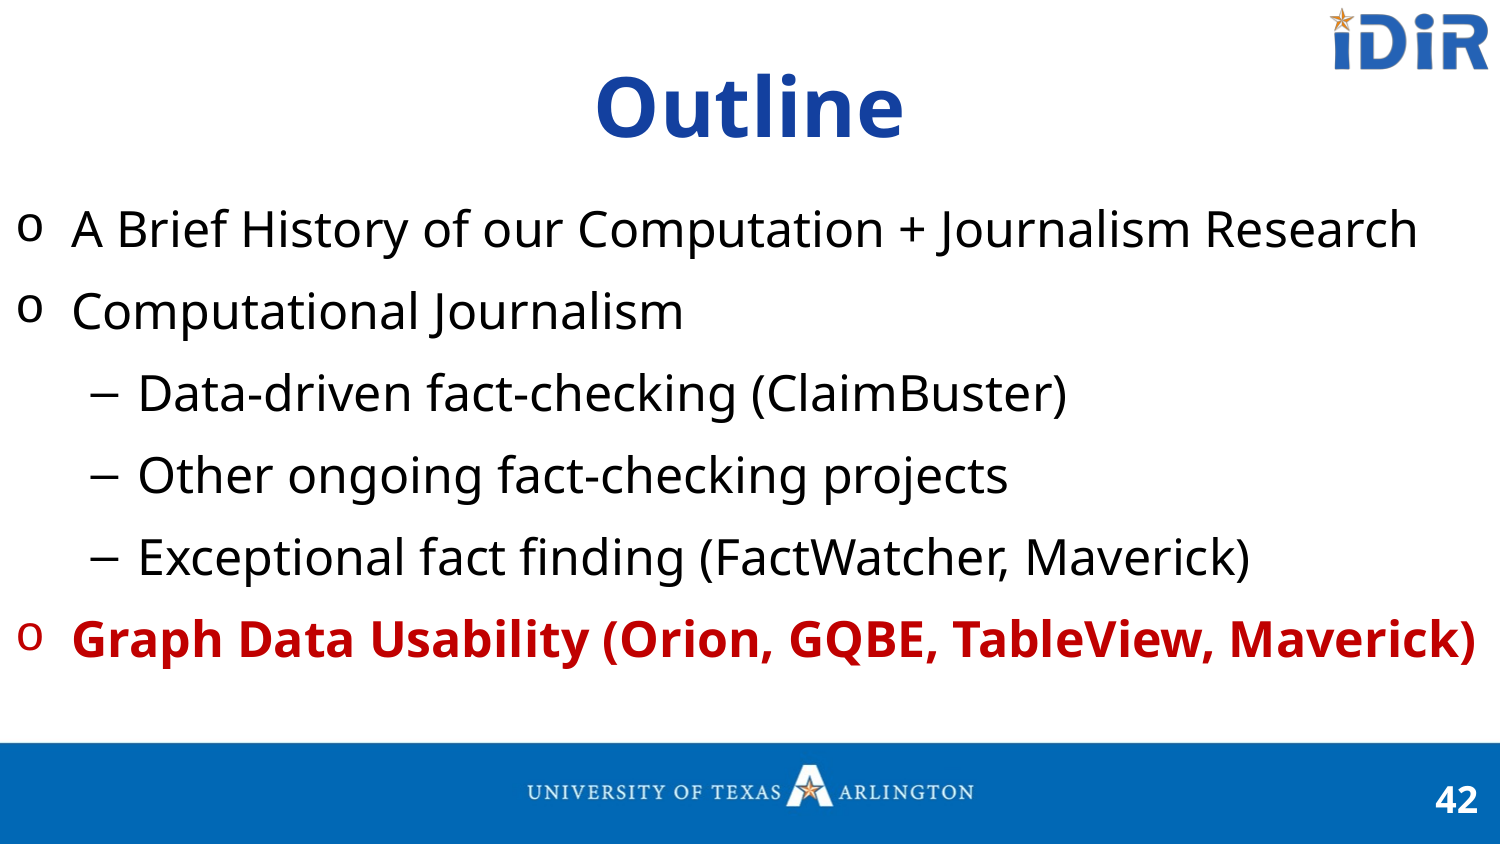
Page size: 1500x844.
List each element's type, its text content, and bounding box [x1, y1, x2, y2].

title Outline [75, 33, 1425, 175]
list A Brief History of our Computation + Journalism Research Computational Journalism Data-driven fact-checking (ClaimBuster) Other ongoing fact-checking projects Exceptional fact finding (FactWatcher, Maverick) Graph Data Usability (Orion, GQBE, TableView, Maverick) [0, 178, 1494, 750]
picture [0, 0, 1500, 844]
slide_number 42 [1143, 768, 1494, 827]
